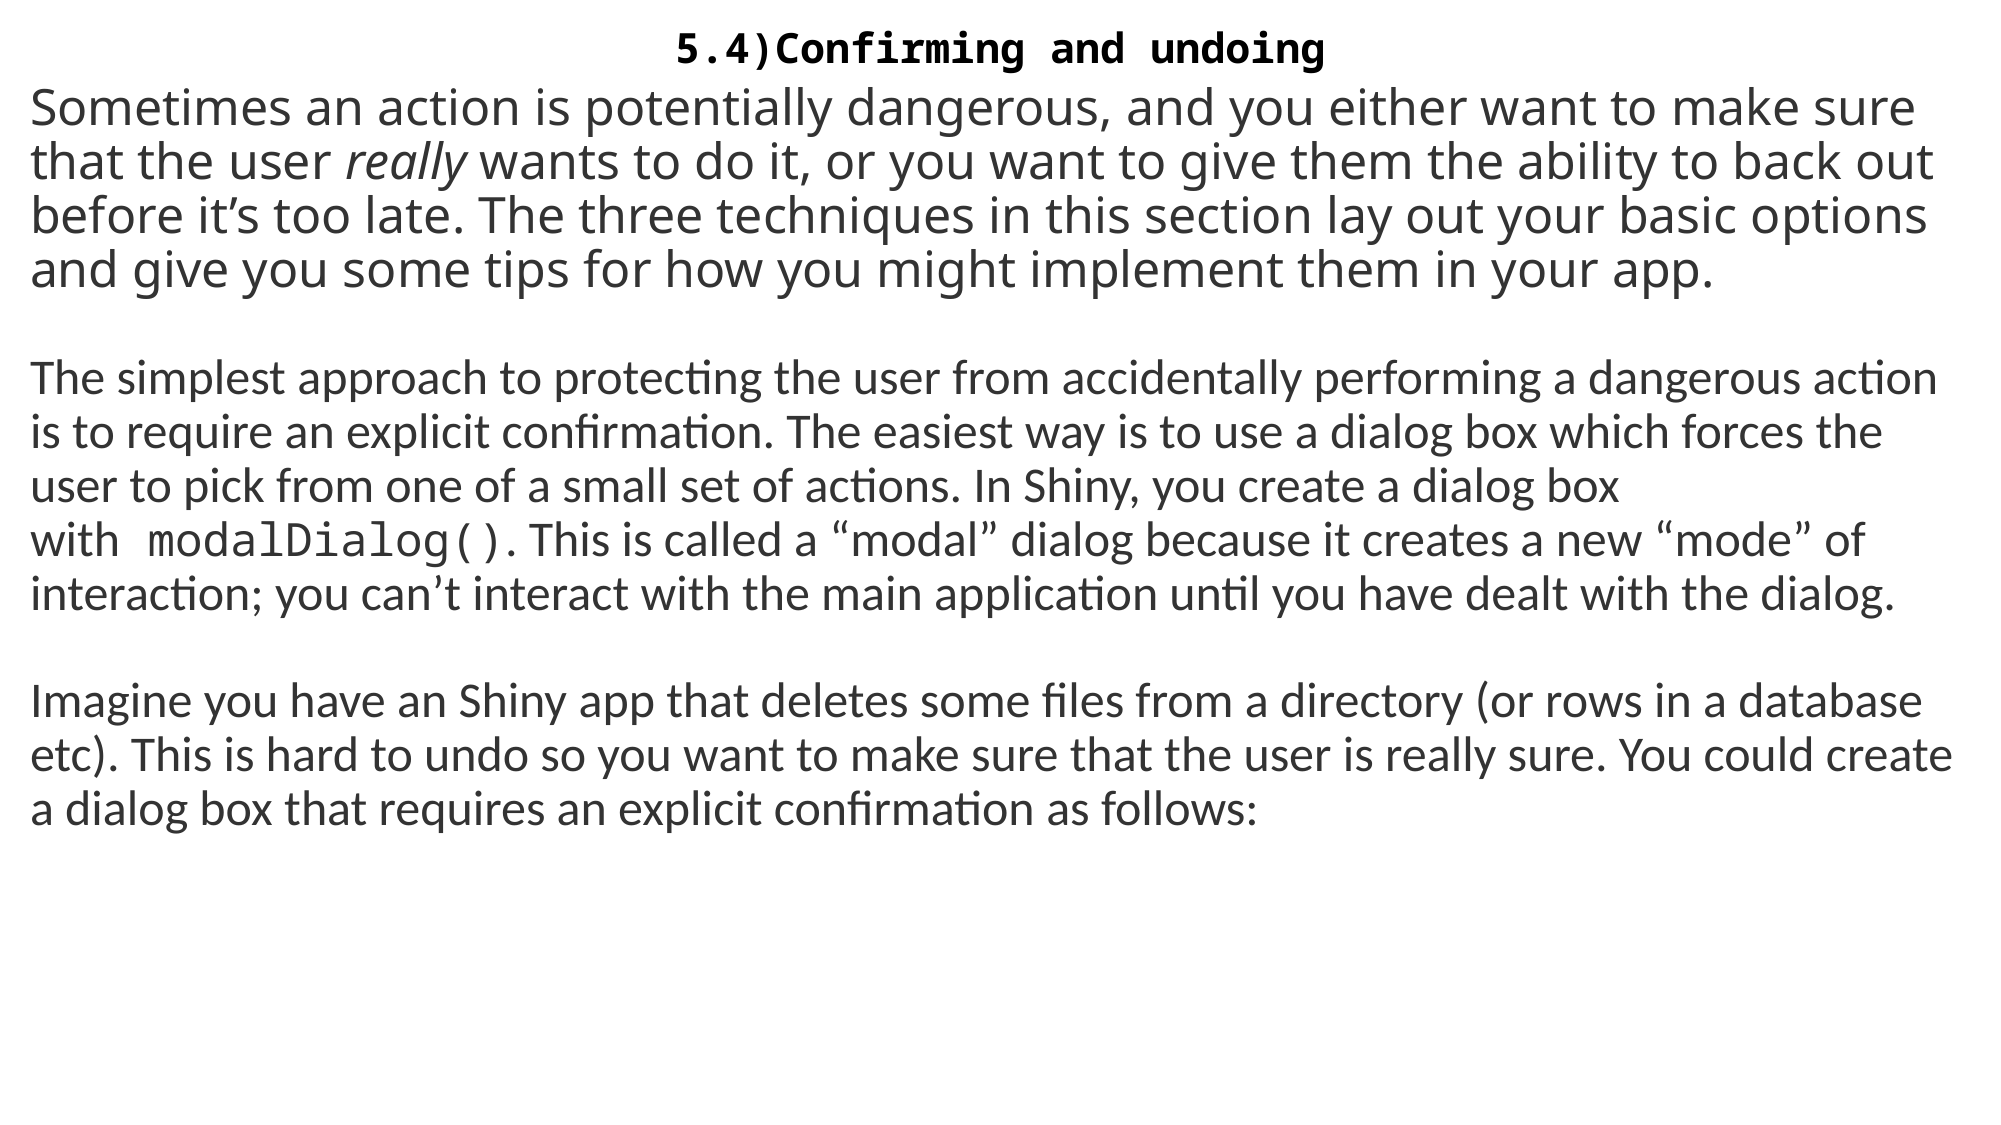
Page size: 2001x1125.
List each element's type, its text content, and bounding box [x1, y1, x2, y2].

title 5.4)Confirming and undoing [0, 3, 2000, 97]
text_box Sometimes an action is potentially dangerous, and you either want to make sure that the user really wants to do it, or you want to give them the ability to back out before it’s too late. The three techniques in this section lay out your basic options and give you some tips for how you might implement them in your app. The simplest approach to protecting the user from accidentally performing a dangerous action is to require an explicit confirmation. The easiest way is to use a dialog box which forces the user to pick from one of a small set of actions. In Shiny, you create a dialog box with modalDialog(). This is called a “modal” dialog because it creates a new “mode” of interaction; you can’t interact with the main application until you have dealt with the dialog. Imagine you have an Shiny app that deletes some files from a directory (or rows in a database etc). This is hard to undo so you want to make sure that the user is really sure. You could create a dialog box that requires an explicit confirmation as follows: [15, 75, 1974, 1010]
